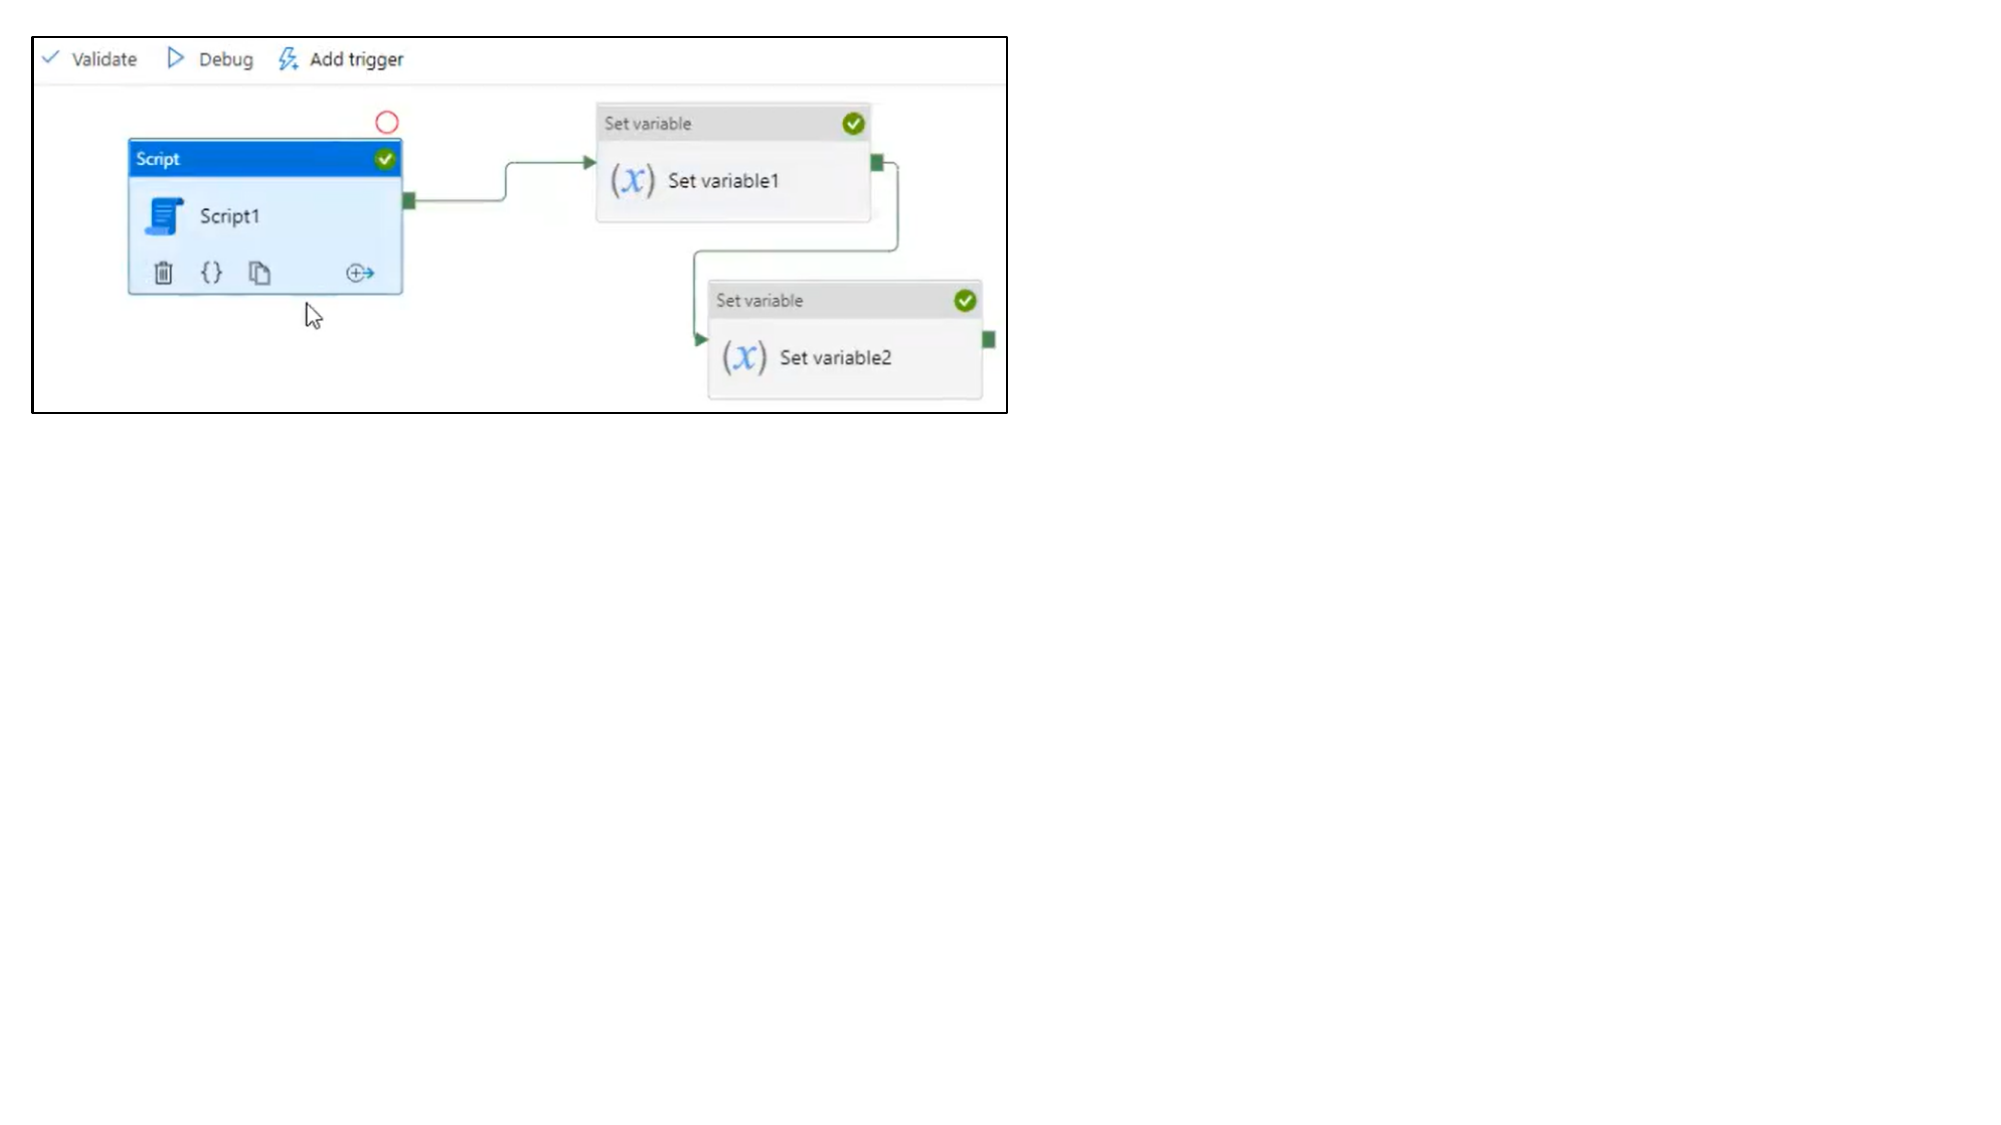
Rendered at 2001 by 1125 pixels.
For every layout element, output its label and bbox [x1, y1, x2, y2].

picture [33, 38, 1007, 412]
